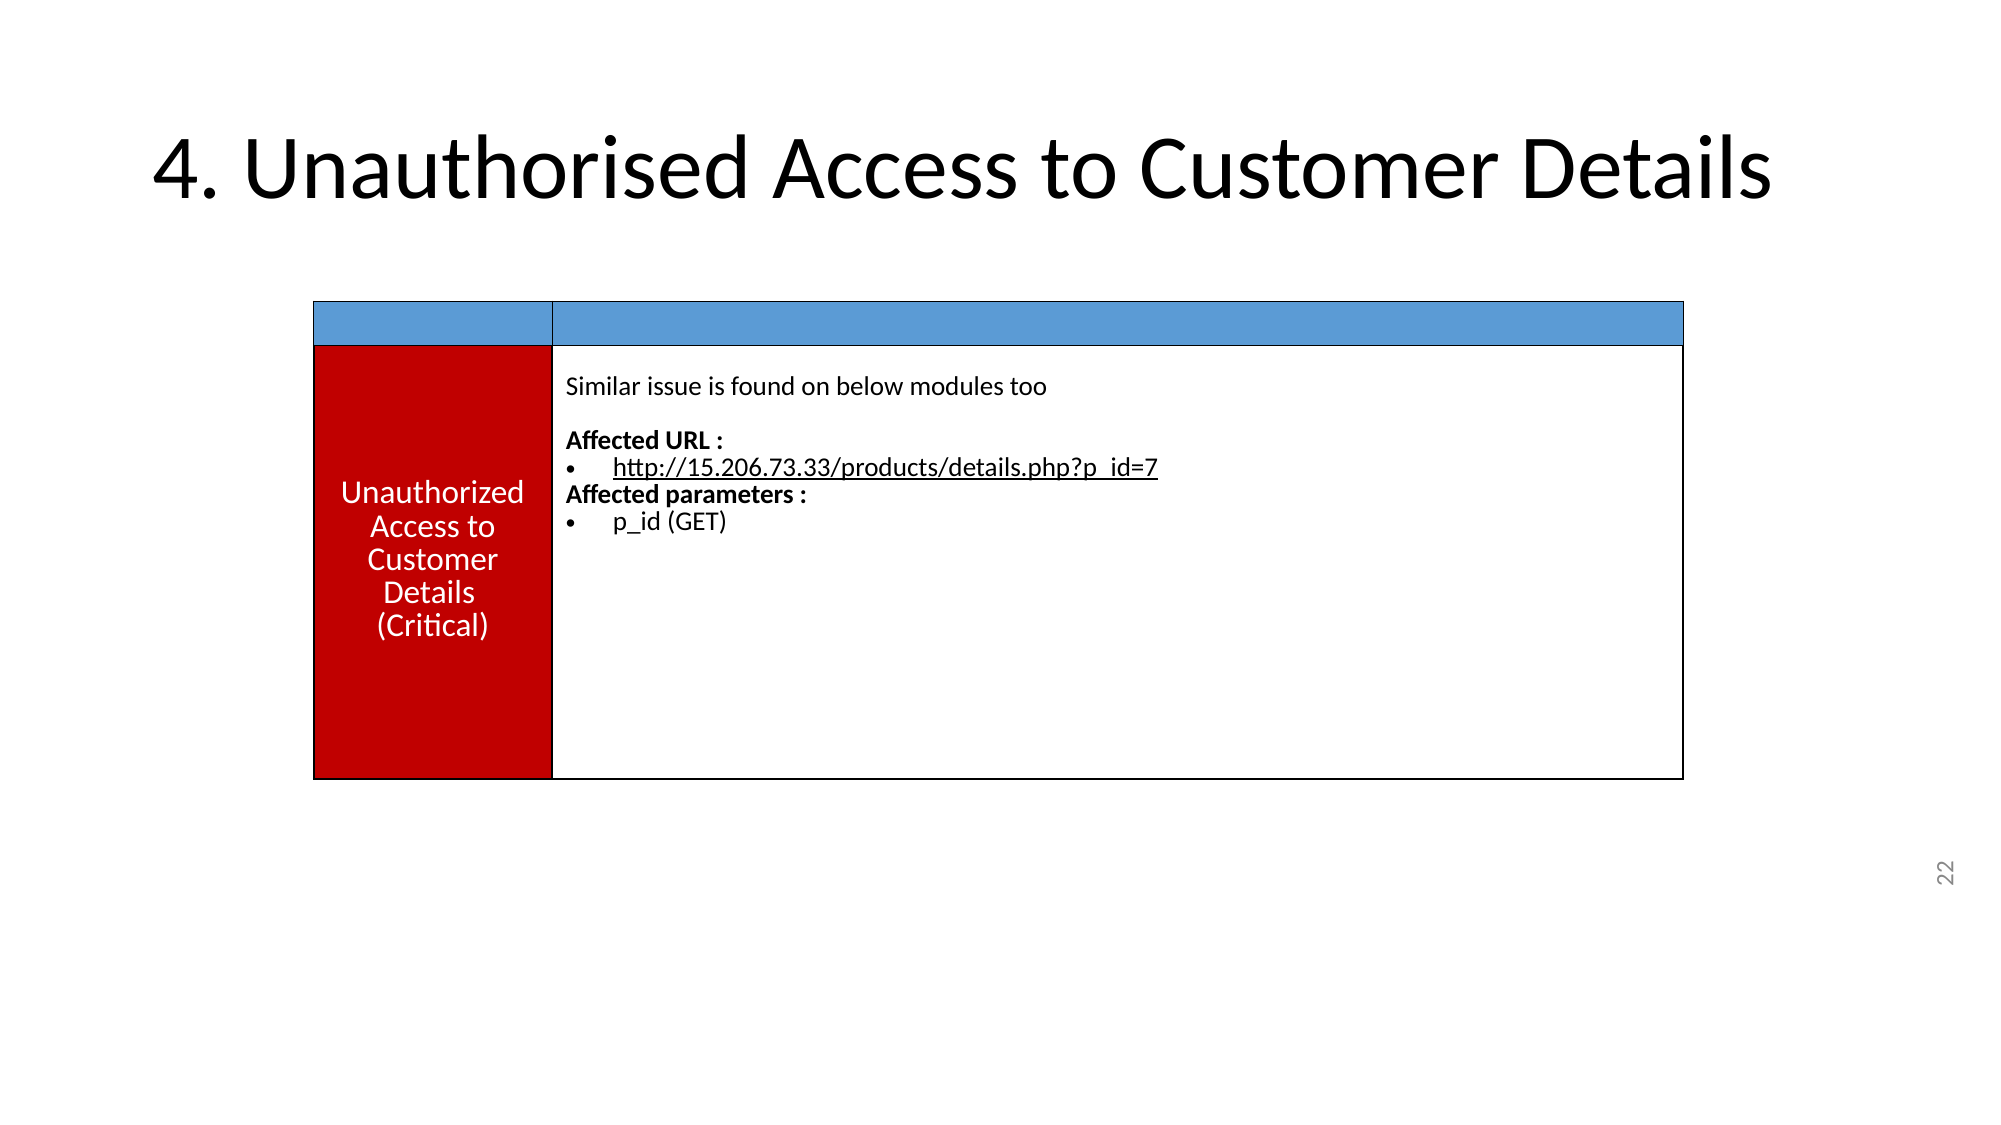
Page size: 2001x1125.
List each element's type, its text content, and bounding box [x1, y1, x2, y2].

table_header [314, 302, 552, 345]
slide_number 22 [1906, 846, 1981, 1062]
table_cell Similar issue is found on below modules too Affected URL : http://15.206.73.33/products/details.php?p_id=7 Affected parameters : p_id (GET) [553, 346, 1682, 778]
table_header [553, 302, 1683, 345]
table_cell Unauthorized Access to Customer Details (Critical) [315, 346, 551, 778]
title 4. Unauthorised Access to Customer Details [137, 59, 1863, 278]
